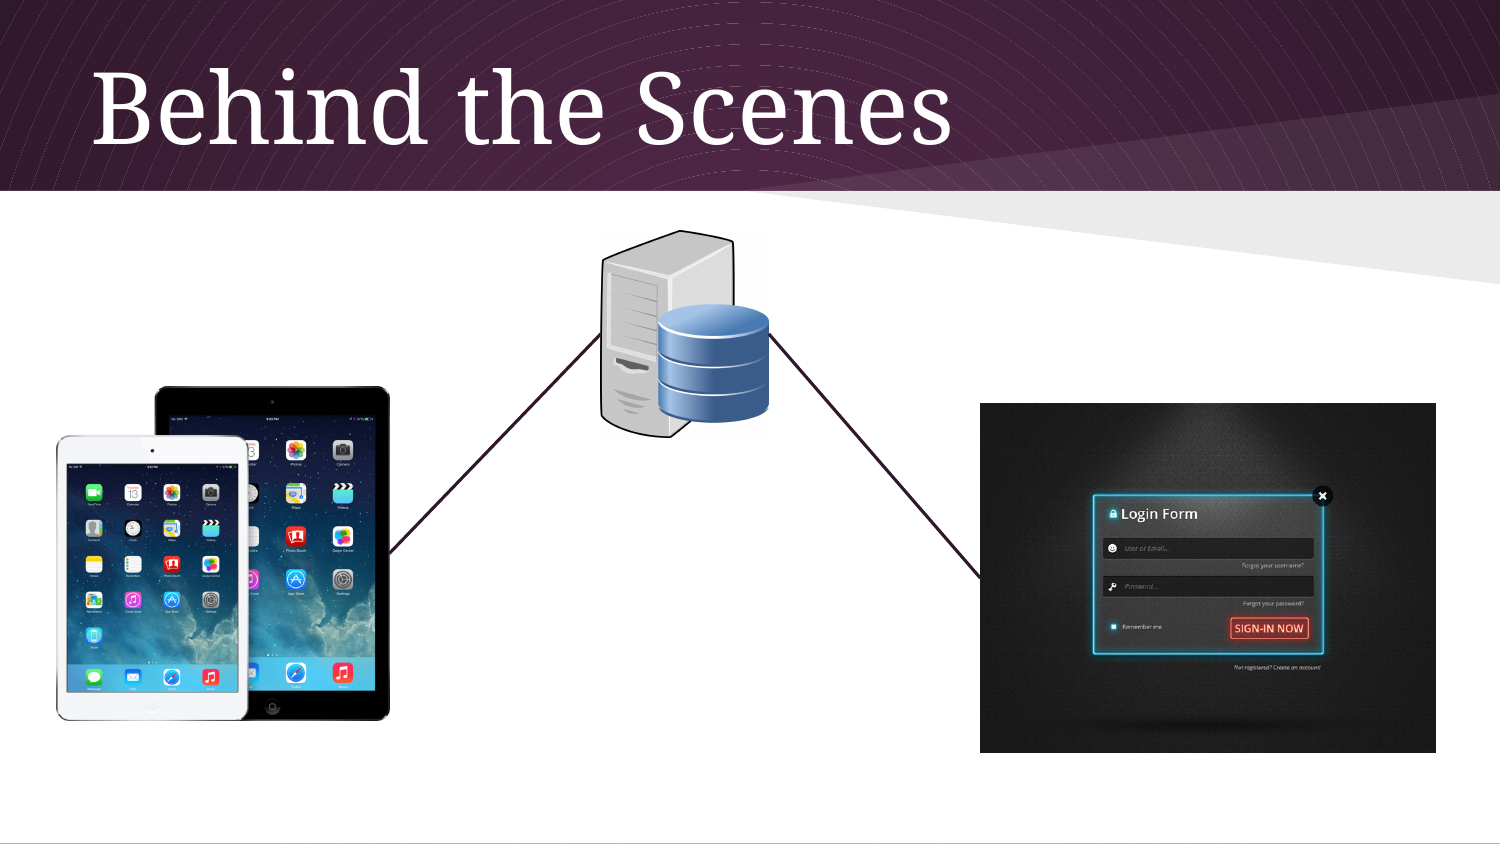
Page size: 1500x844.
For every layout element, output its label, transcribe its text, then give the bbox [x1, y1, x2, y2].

picture [979, 403, 1436, 753]
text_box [389, 333, 601, 554]
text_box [768, 333, 981, 579]
picture [600, 230, 770, 438]
picture [55, 386, 390, 721]
title Behind the Scenes [75, 33, 1425, 175]
